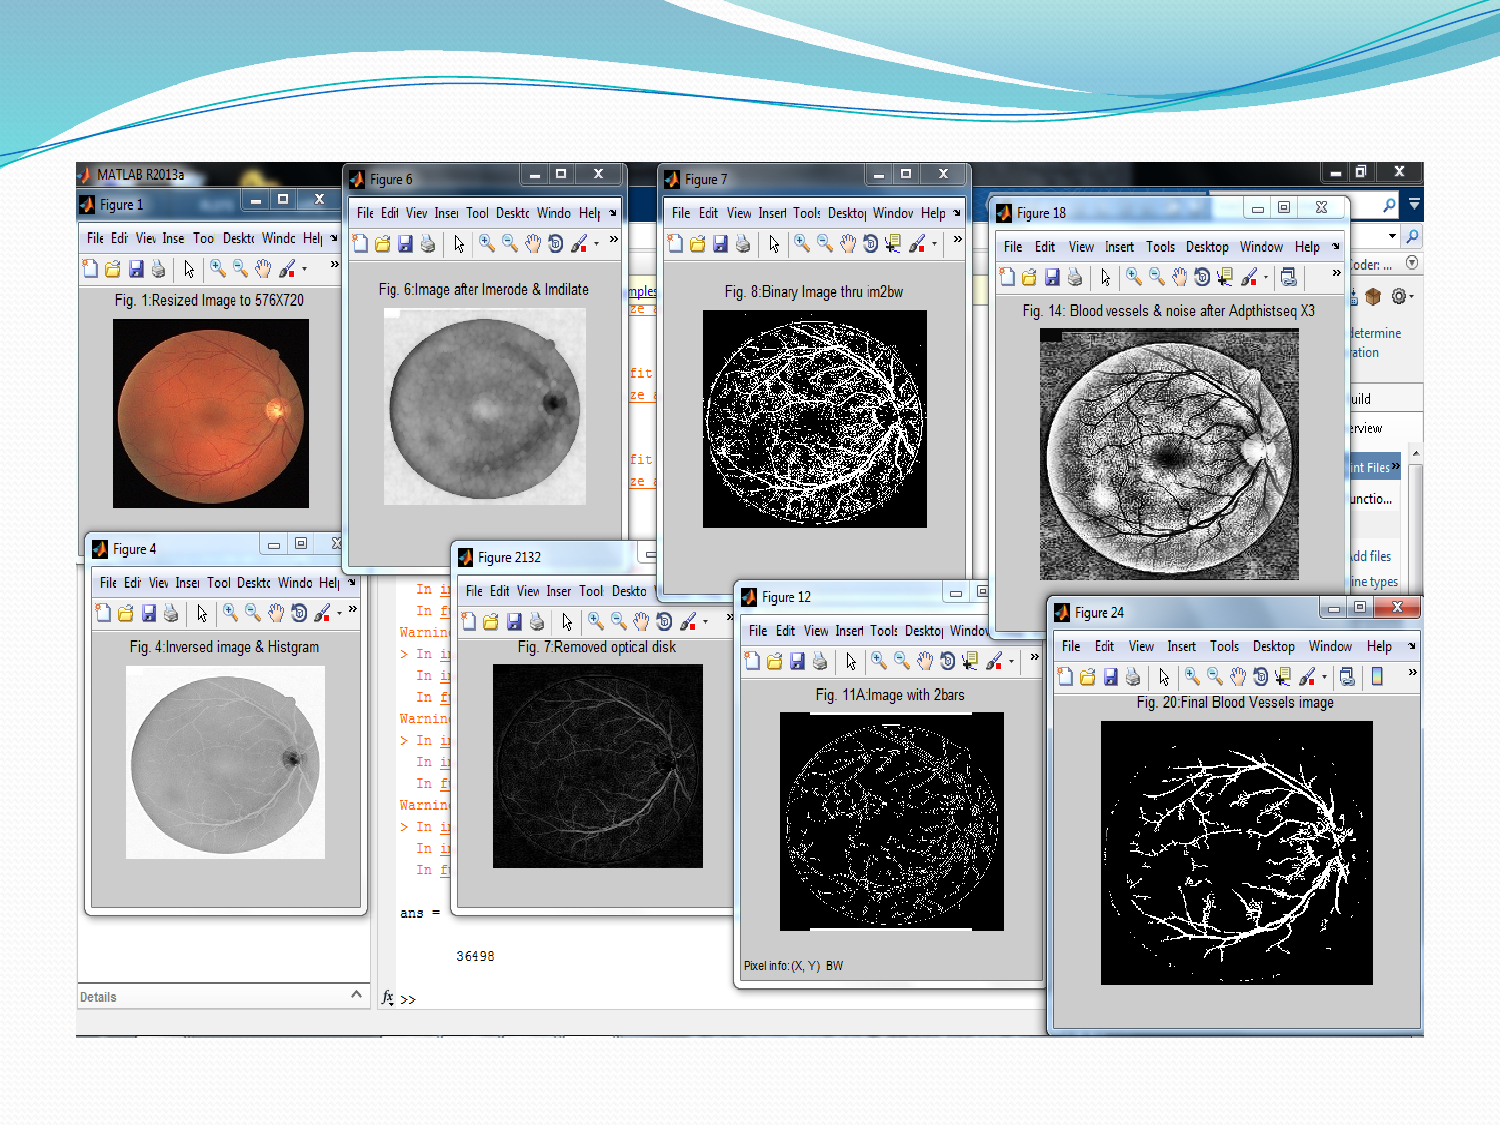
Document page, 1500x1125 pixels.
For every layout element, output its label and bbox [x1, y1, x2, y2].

list [76, 162, 1424, 1038]
